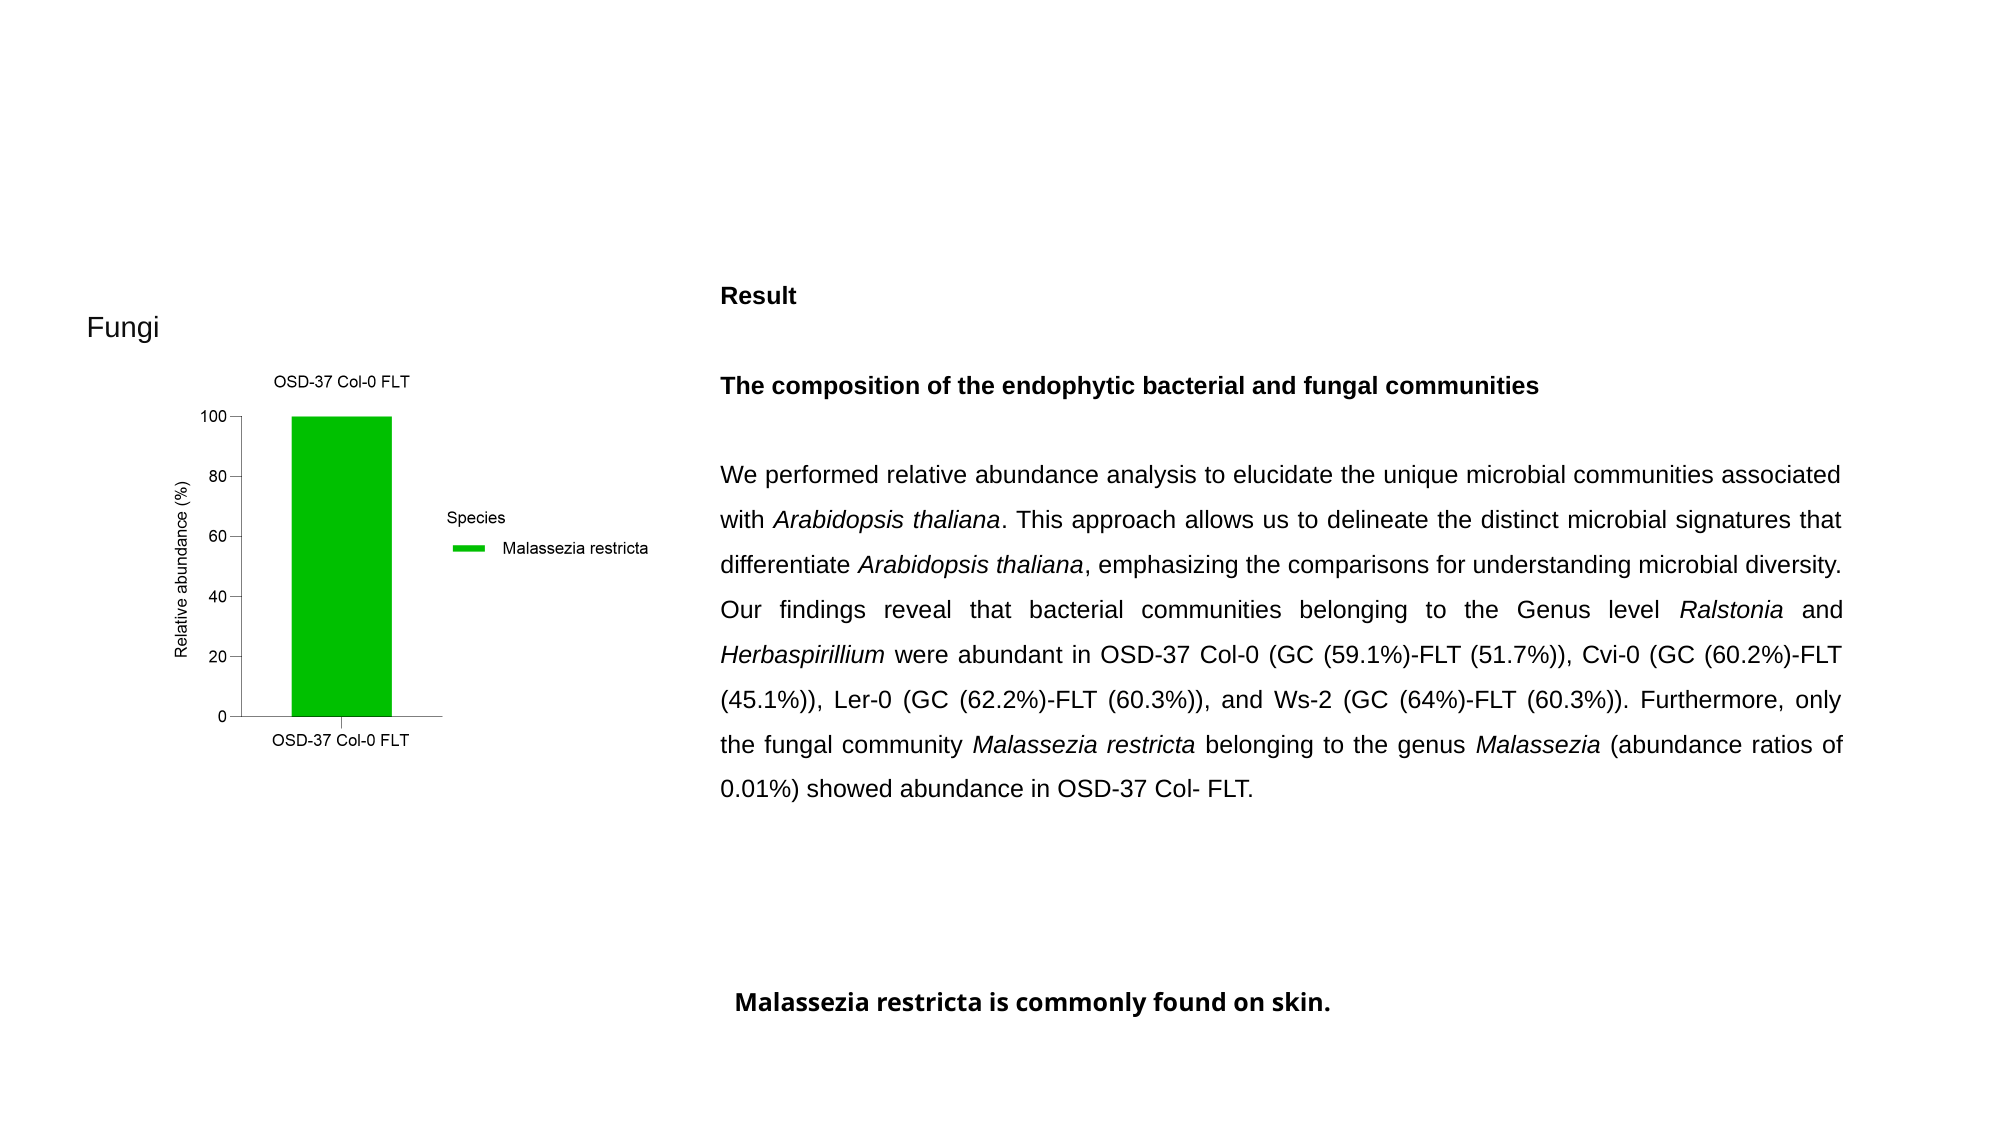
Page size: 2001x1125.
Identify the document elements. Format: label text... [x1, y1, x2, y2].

text_box Malassezia restricta is commonly found on skin. [719, 956, 1414, 1032]
picture [149, 350, 670, 767]
text_box Fungi [71, 300, 251, 351]
text_box Result The composition of the endophytic bacterial and fungal communities We performed relative abundance analysis to elucidate the unique microbial communities associated with Arabidopsis thaliana. This approach allows us to delineate the distinct microbial signatures that differentiate Arabidopsis thaliana, emphasizing the comparisons for understanding microbial diversity. Our findings reveal that bacterial communities belonging to the Genus level Ralstonia and Herbaspirillium were abundant in OSD-37 Col-0 (GC (59.1%)-FLT (51.7%)), Cvi-0 (GC (60.2%)-FLT (45.1%)), Ler-0 (GC (62.2%)-FLT (60.3%)), and Ws-2 (GC (64%)-FLT (60.3%)). Furthermore, only the fungal community Malassezia restricta belonging to the genus Malassezia (abundance ratios of 0.01%) showed abundance in OSD-37 Col- FLT. [705, 256, 1859, 811]
